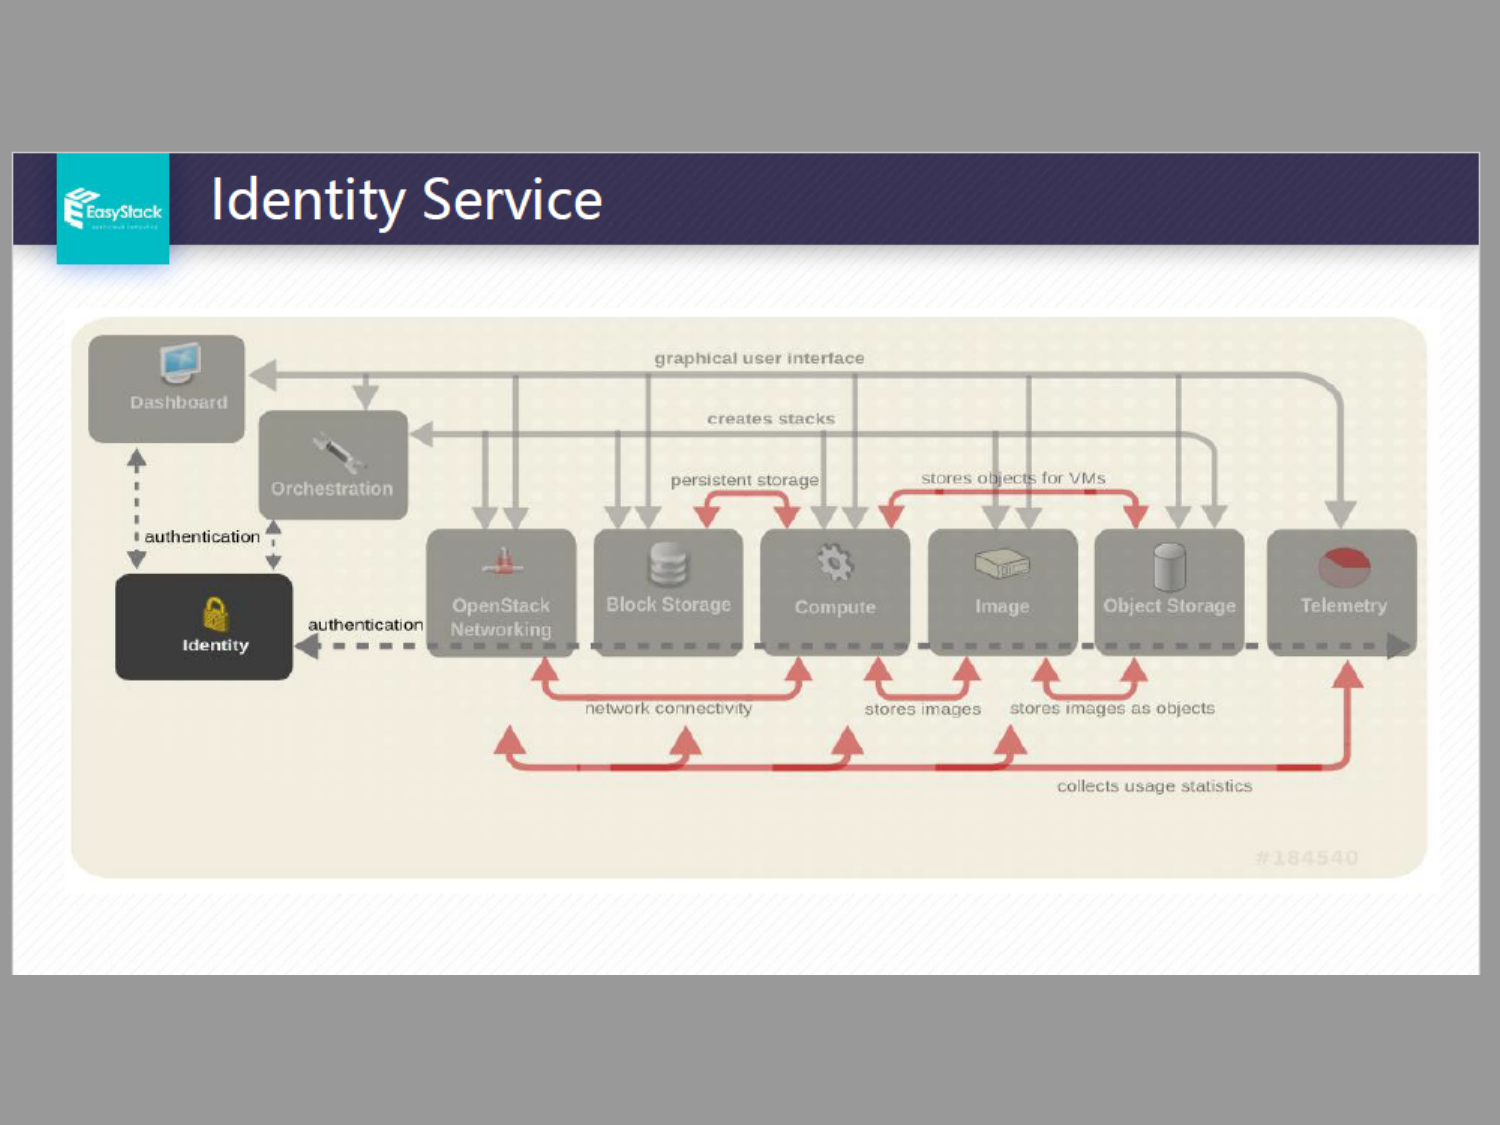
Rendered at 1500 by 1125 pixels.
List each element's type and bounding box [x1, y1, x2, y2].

picture [0, 149, 1500, 976]
